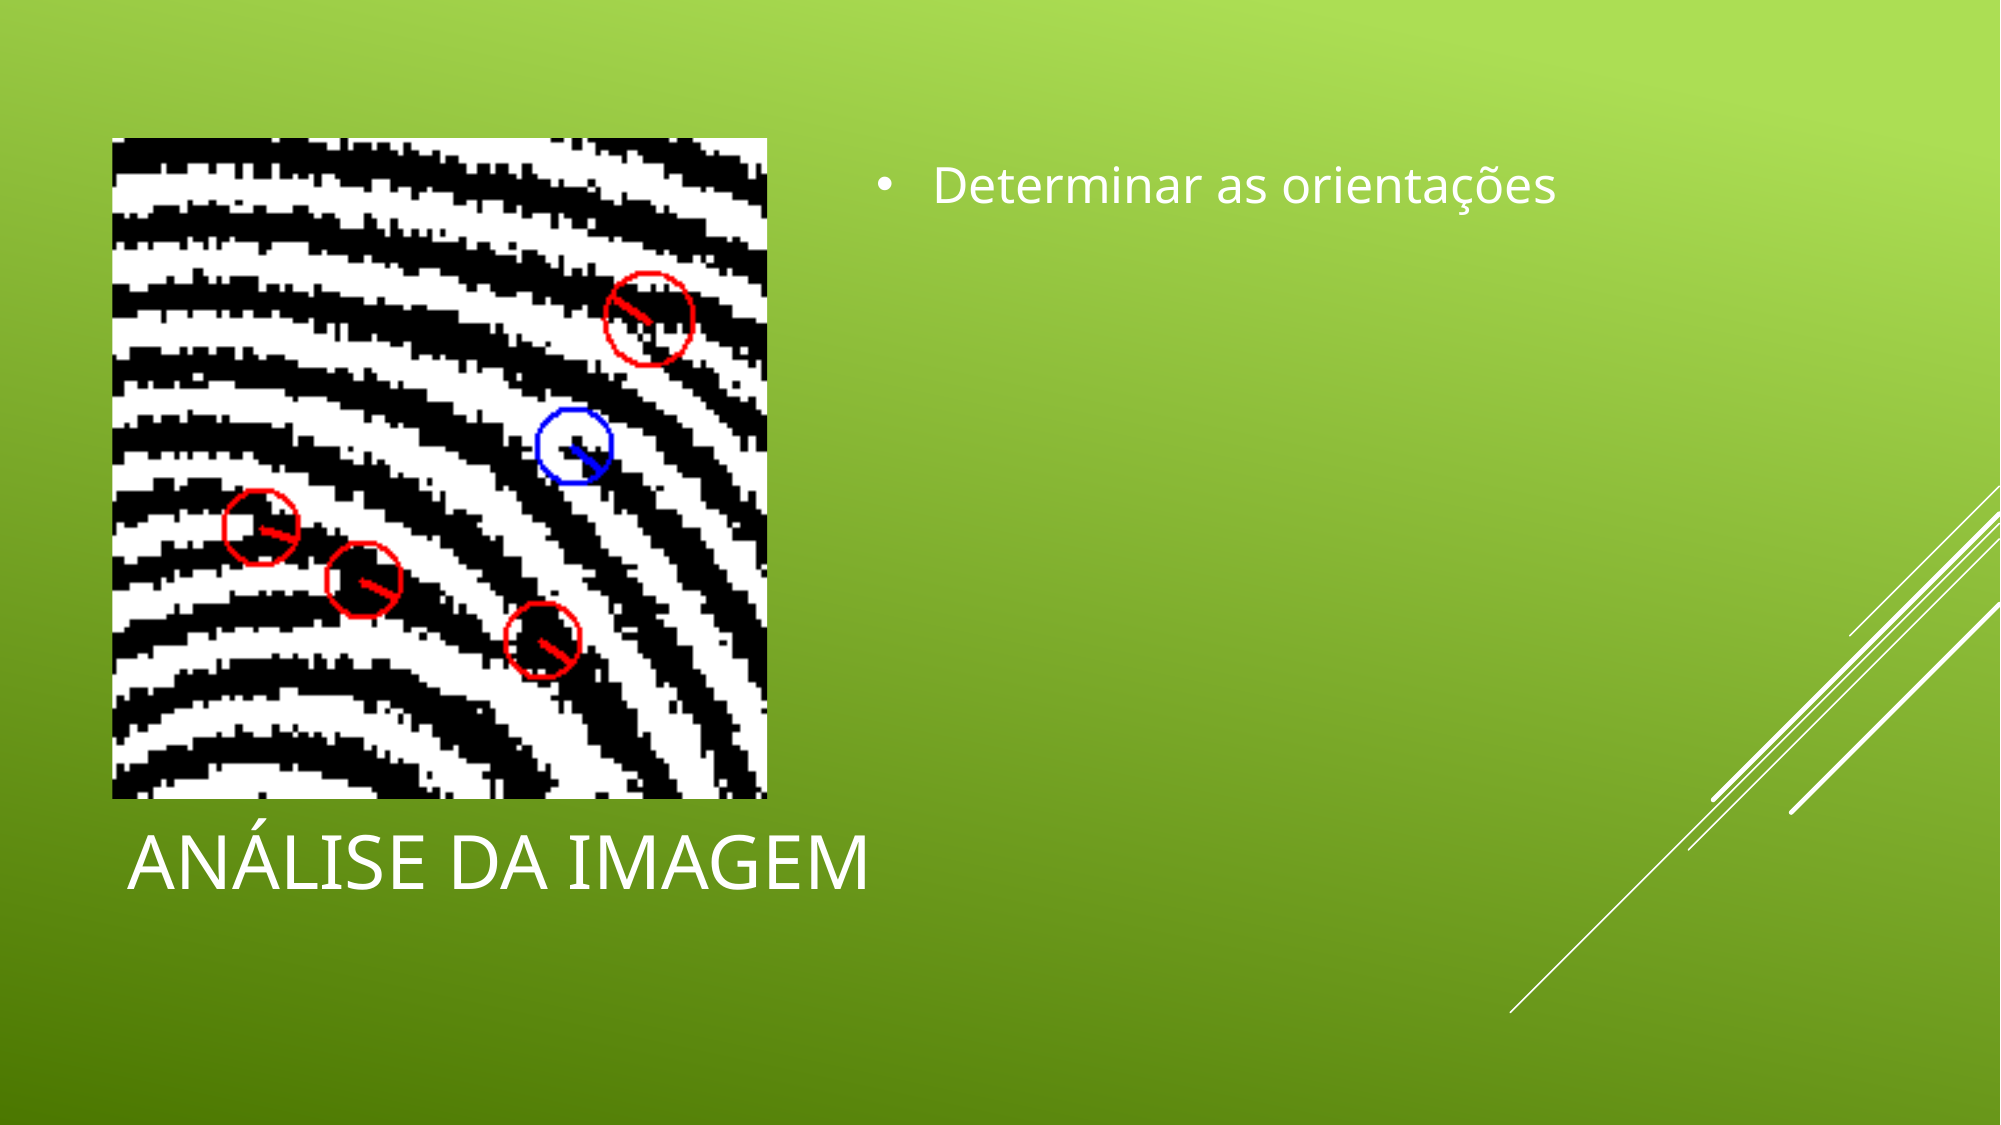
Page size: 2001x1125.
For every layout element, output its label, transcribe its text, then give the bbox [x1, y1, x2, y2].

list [111, 138, 768, 799]
title Análise da imagem [112, 736, 1513, 984]
text_box Determinar as orientações [861, 145, 1835, 266]
